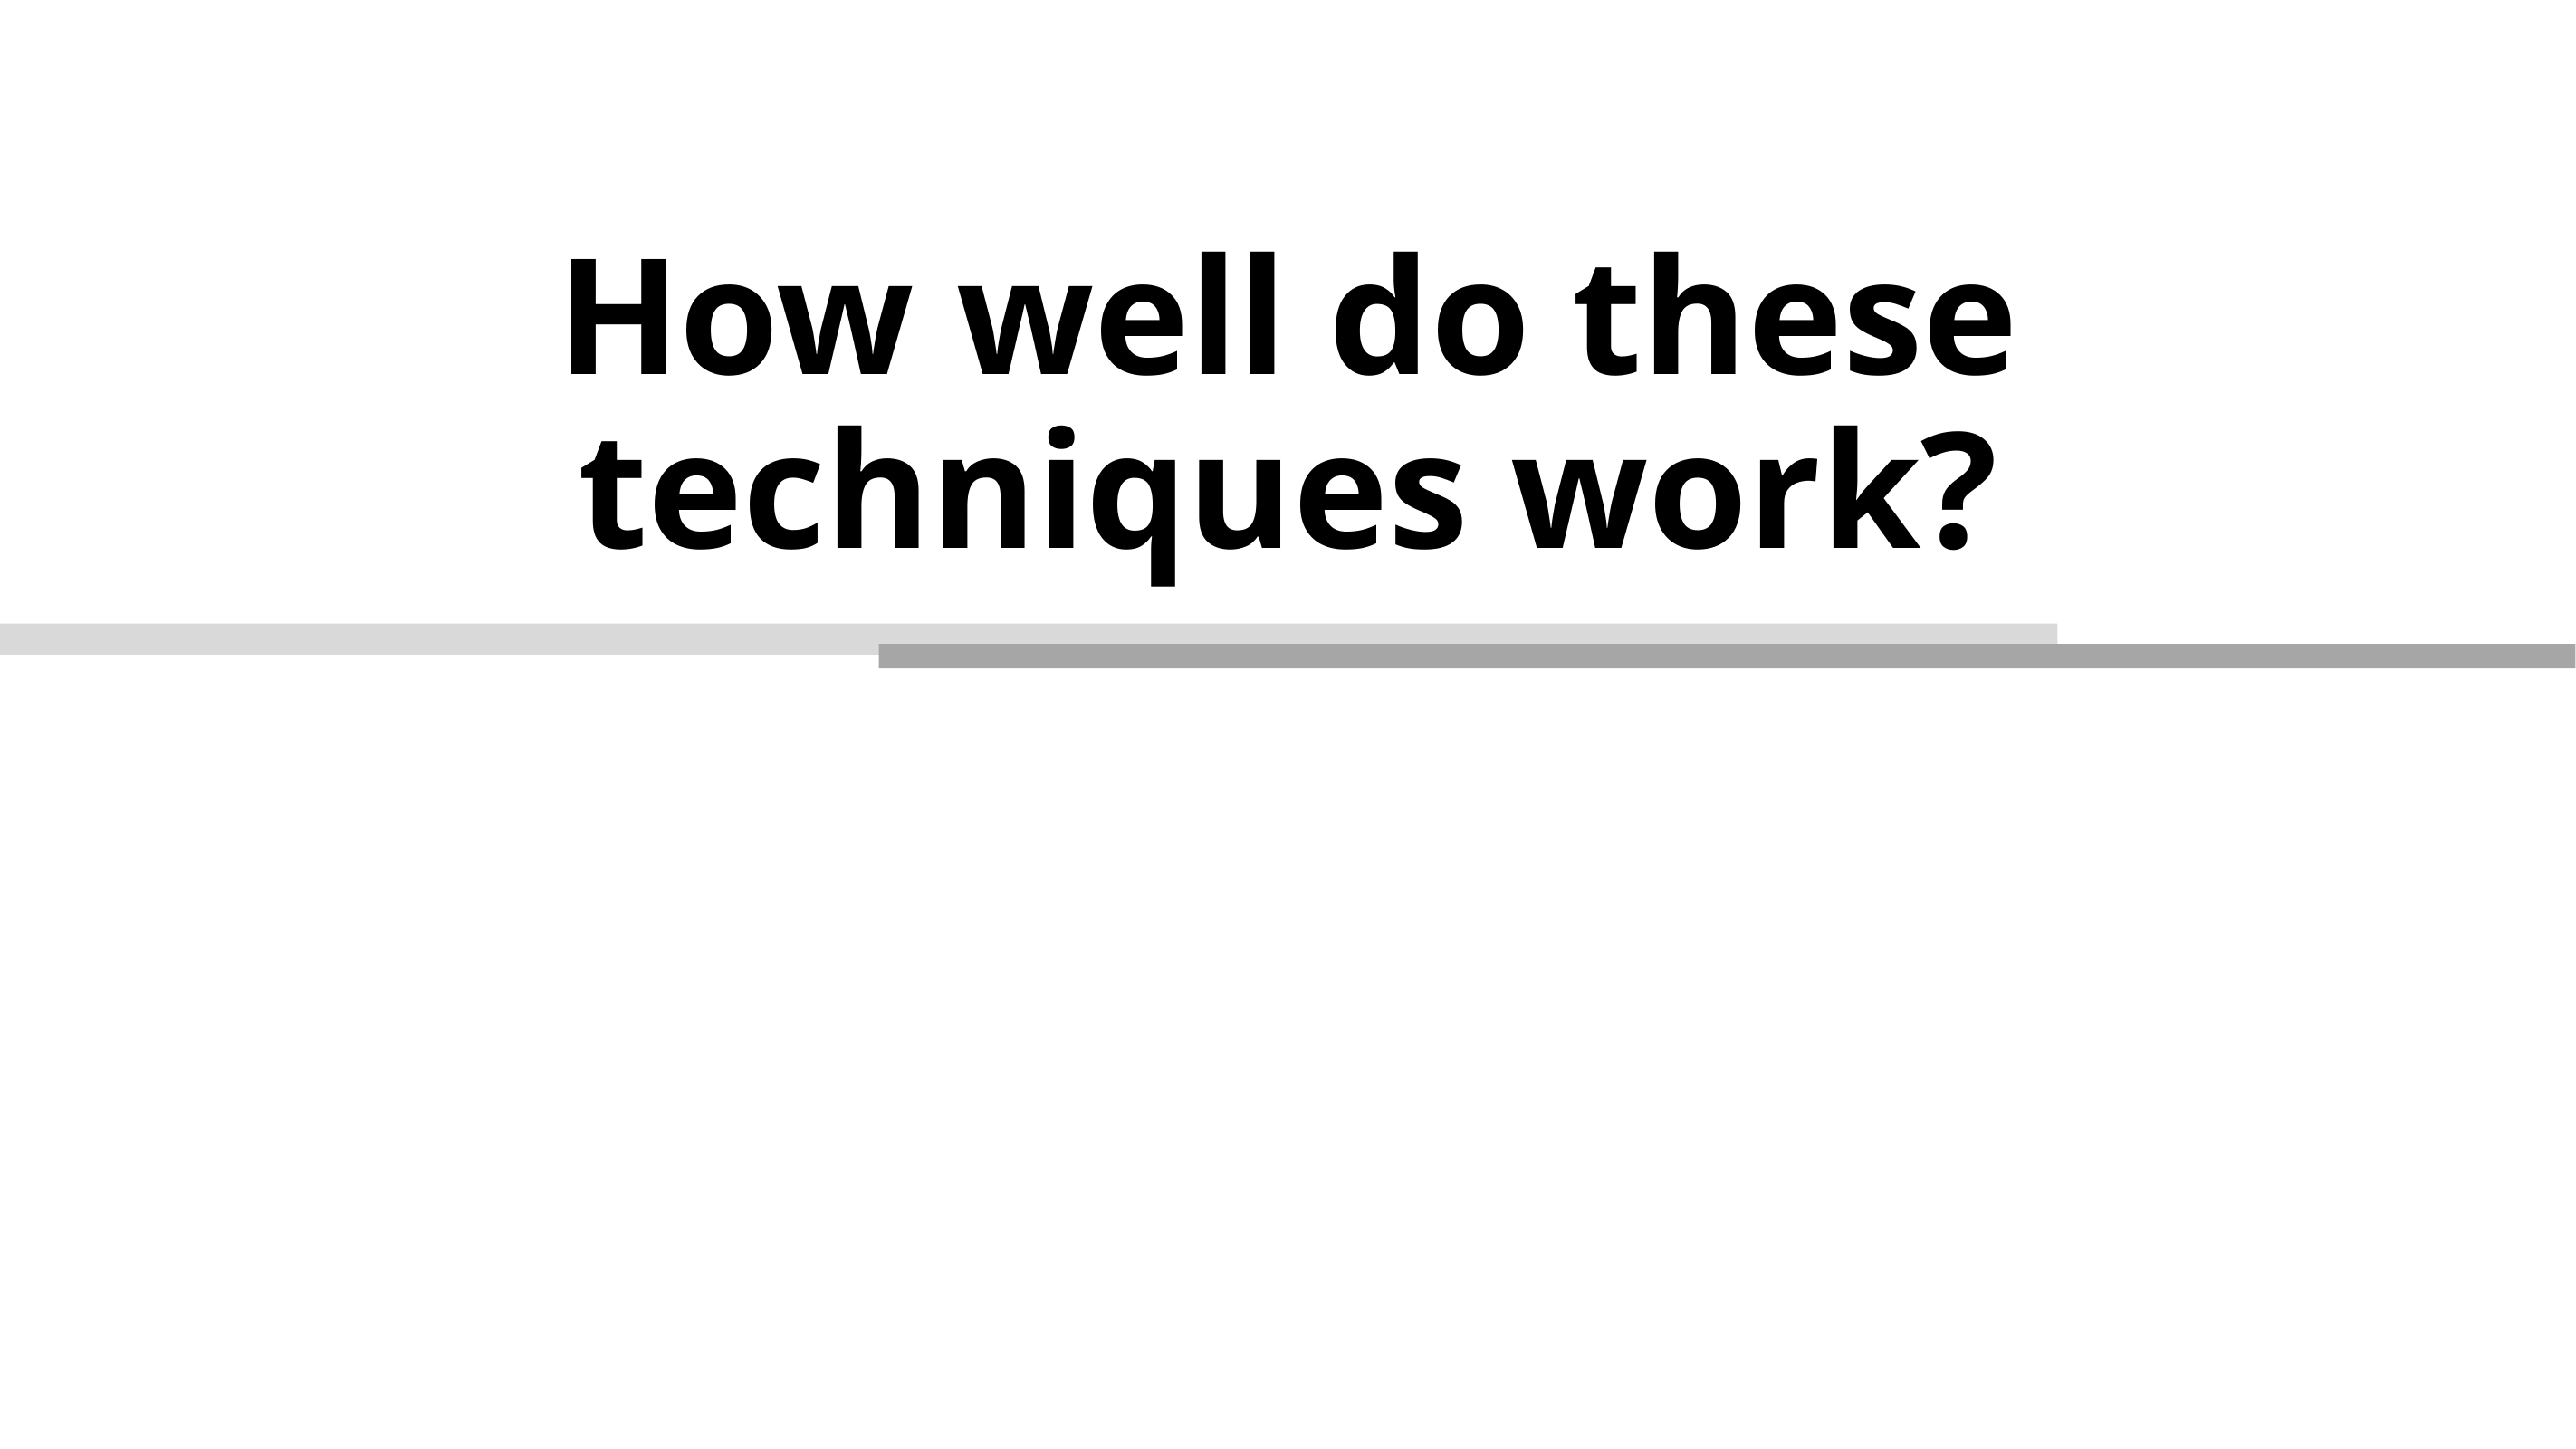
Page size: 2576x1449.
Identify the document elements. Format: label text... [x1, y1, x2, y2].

title How well do these techniques work? [177, 85, 2399, 590]
